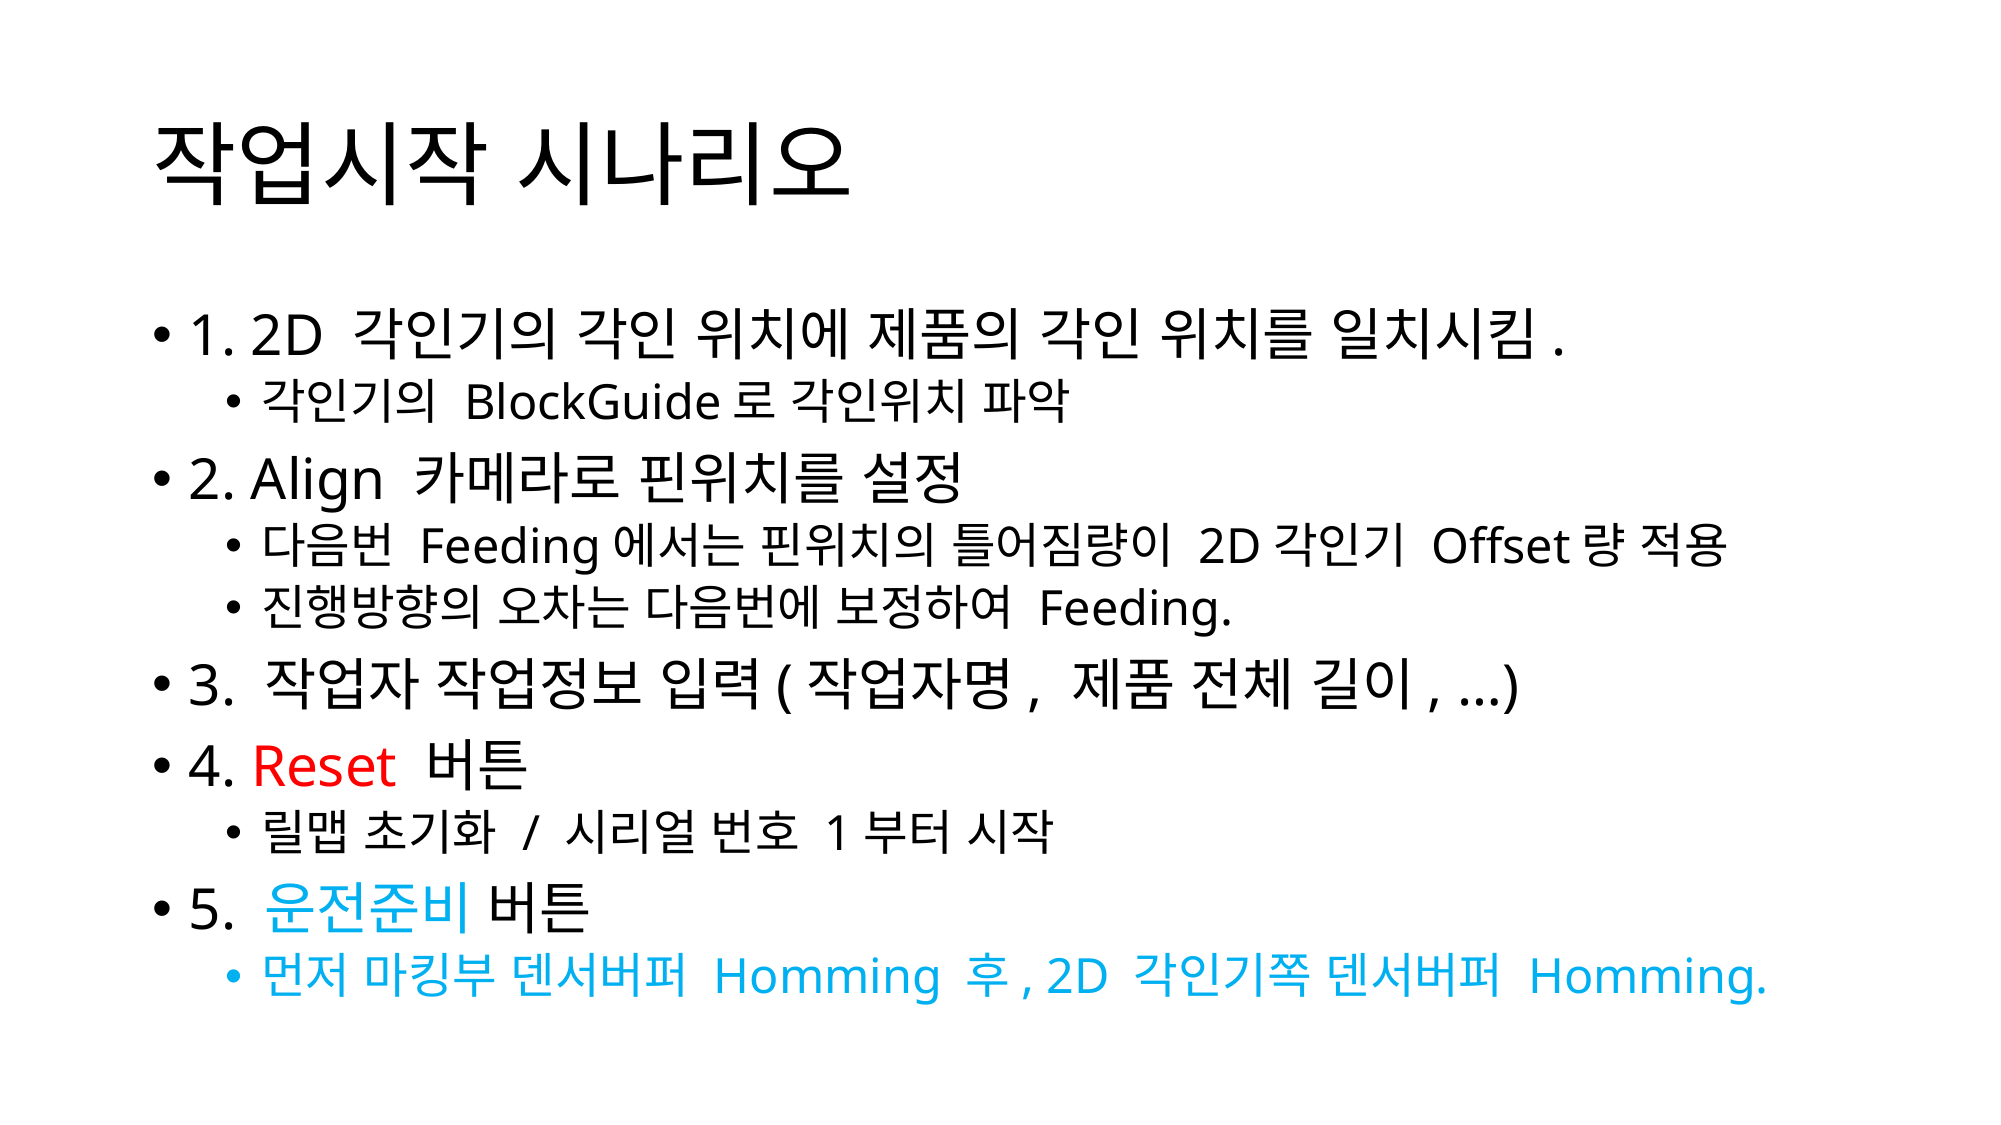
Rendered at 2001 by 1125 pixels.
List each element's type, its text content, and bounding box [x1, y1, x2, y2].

list 1. 2D 각인기의 각인 위치에 제품의 각인 위치를 일치시킴. 각인기의 BlockGuide로 각인위치 파악 2. Align 카메라로 핀위치를 설정 다음번 Feeding에서는 핀위치의 틀어짐량이 2D각인기 Offset량 적용 진행방향의 오차는 다음번에 보정하여 Feeding. 3. 작업자 작업정보 입력(작업자명, 제품 전체 길이, …) 4. Reset 버튼 릴맵 초기화 / 시리얼 번호 1부터 시작 5. 운전준비 버튼 먼저 마킹부 덴서버퍼 Homming 후, 2D 각인기쪽 덴서버퍼 Homming. [137, 299, 1863, 1014]
title 작업시작 시나리오 [137, 59, 1863, 278]
